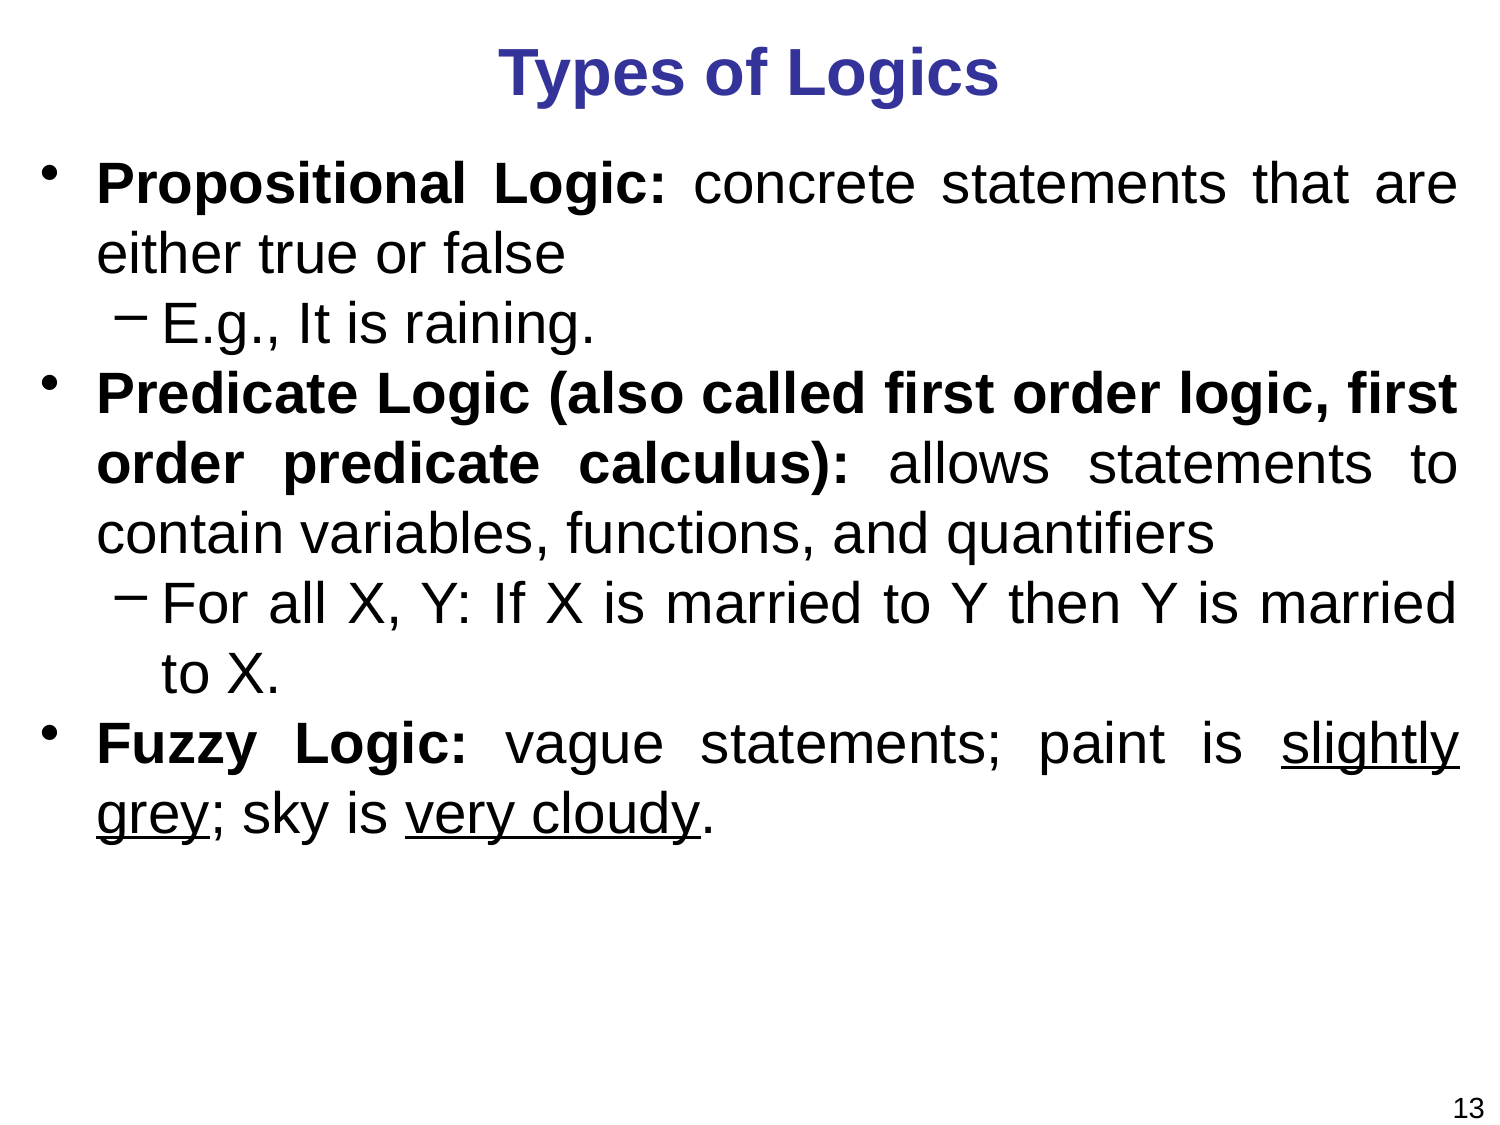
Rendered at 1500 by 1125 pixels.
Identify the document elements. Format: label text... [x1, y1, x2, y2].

list Propositional Logic: concrete statements that are either true or false E.g., It is raining. Predicate Logic (also called first order logic, first order predicate calculus): allows statements to contain variables, functions, and quantifiers For all X, Y: If X is married to Y then Y is married to X. Fuzzy Logic: vague statements; paint is slightly grey; sky is very cloudy. [24, 137, 1476, 1076]
title Types of Logics [24, 12, 1476, 126]
slide_number 13 [1424, 1046, 1500, 1125]
